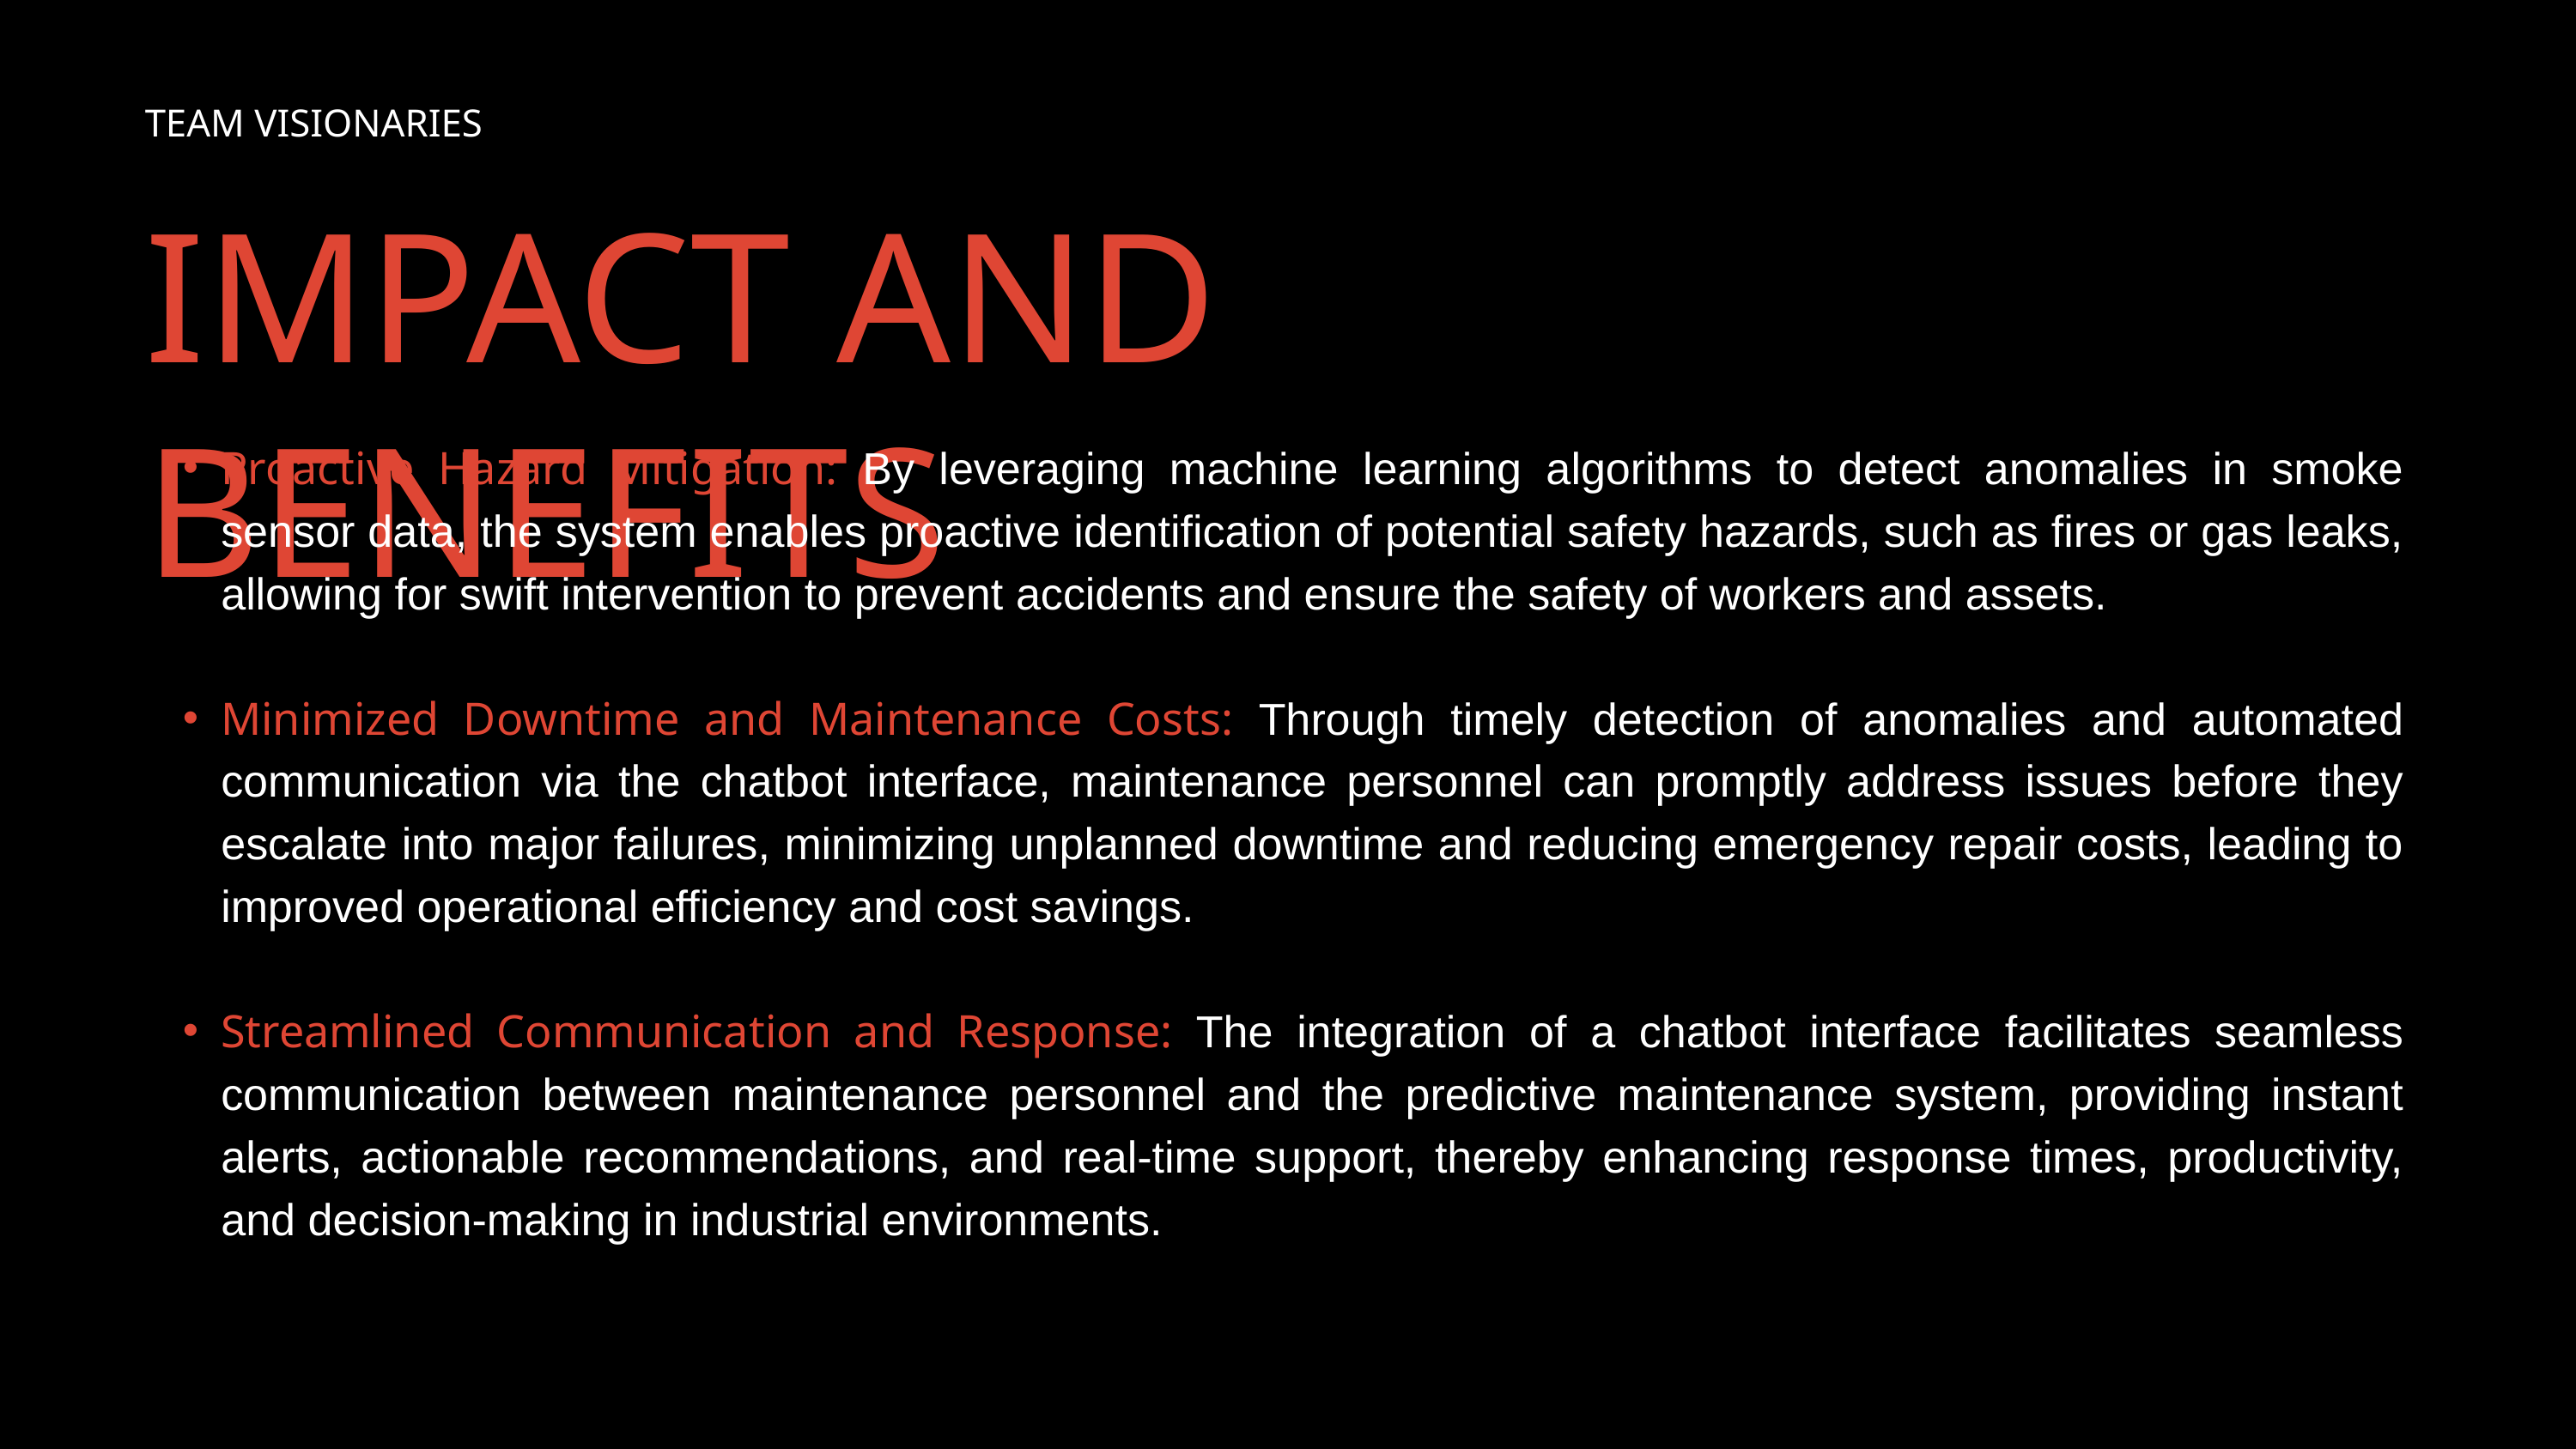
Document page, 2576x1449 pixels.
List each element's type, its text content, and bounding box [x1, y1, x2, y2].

text_box Proactive Hazard Mitigation: By leveraging machine learning algorithms to detect anomalies in smoke sensor data, the system enables proactive identification of potential safety hazards, such as fires or gas leaks, allowing for swift intervention to prevent accidents and ensure the safety of workers and assets. Minimized Downtime and Maintenance Costs: Through timely detection of anomalies and automated communication via the chatbot interface, maintenance personnel can promptly address issues before they escalate into major failures, minimizing unplanned downtime and reducing emergency repair costs, leading to improved operational efficiency and cost savings. Streamlined Communication and Response: The integration of a chatbot interface facilitates seamless communication between maintenance personnel and the predictive maintenance system, providing instant alerts, actionable recommendations, and real-time support, thereby enhancing response times, productivity, and decision-making in industrial environments. [144, 431, 2404, 1245]
text_box TEAM VISIONARIES [144, 99, 1018, 145]
text_box IMPACT AND BENEFITS [144, 184, 1453, 431]
